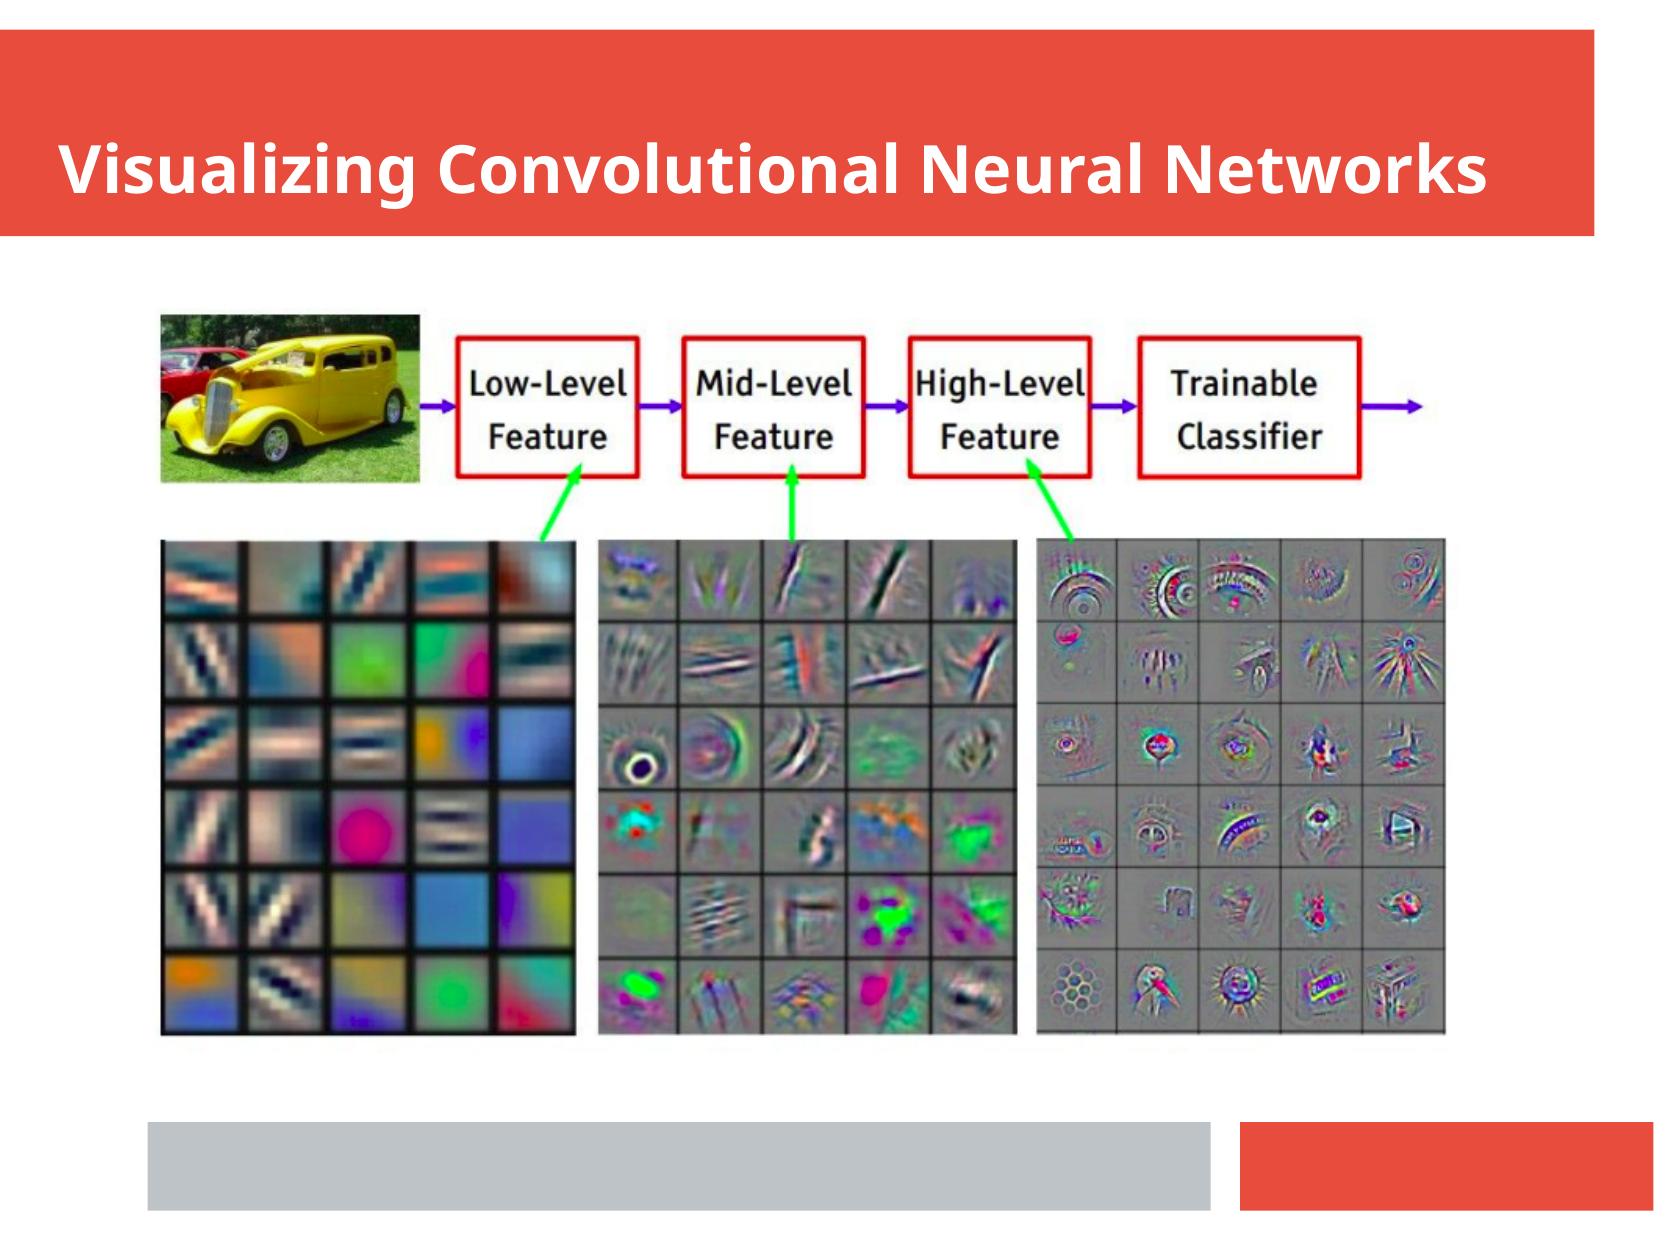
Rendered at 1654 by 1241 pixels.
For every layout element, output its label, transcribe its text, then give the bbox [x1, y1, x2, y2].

text_box Visualizing Convolutional Neural Networks [59, 59, 1595, 207]
picture [153, 306, 1465, 1053]
text_box [59, 324, 1565, 1093]
